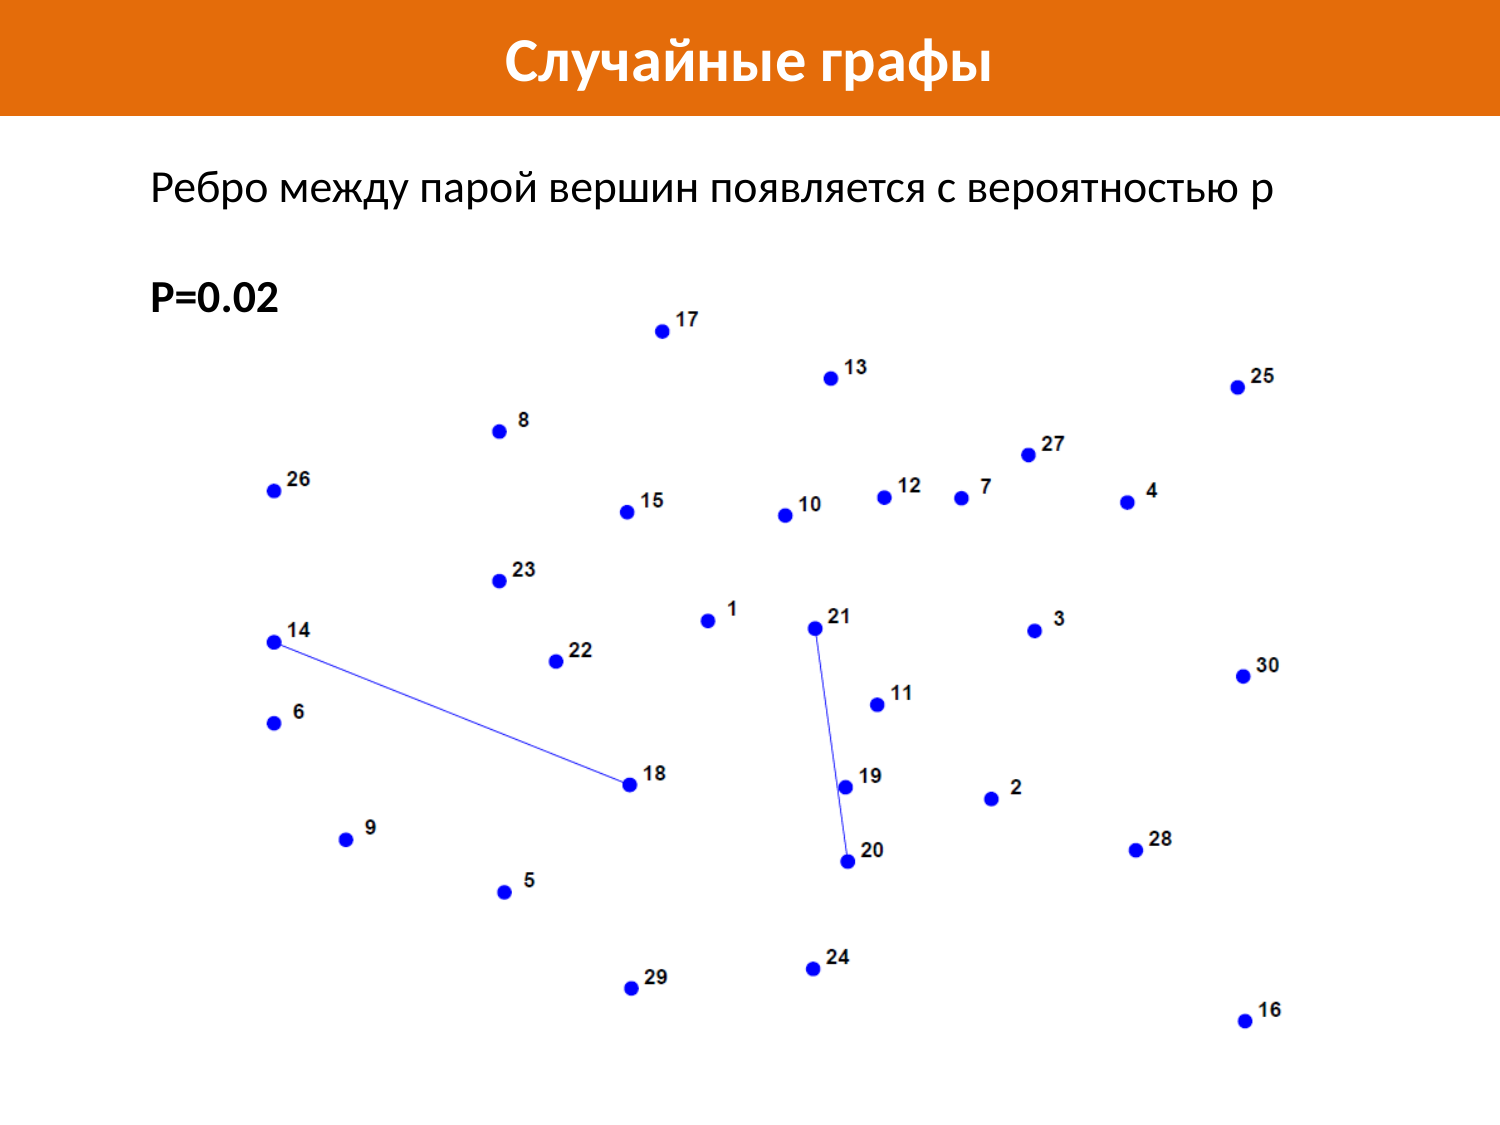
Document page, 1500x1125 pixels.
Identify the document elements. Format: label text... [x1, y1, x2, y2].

picture [253, 285, 1294, 1056]
title Случайные графы [0, 0, 1500, 116]
text_box Ребро между парой вершин появляется с вероятностью p P=0.02 [135, 149, 1319, 329]
